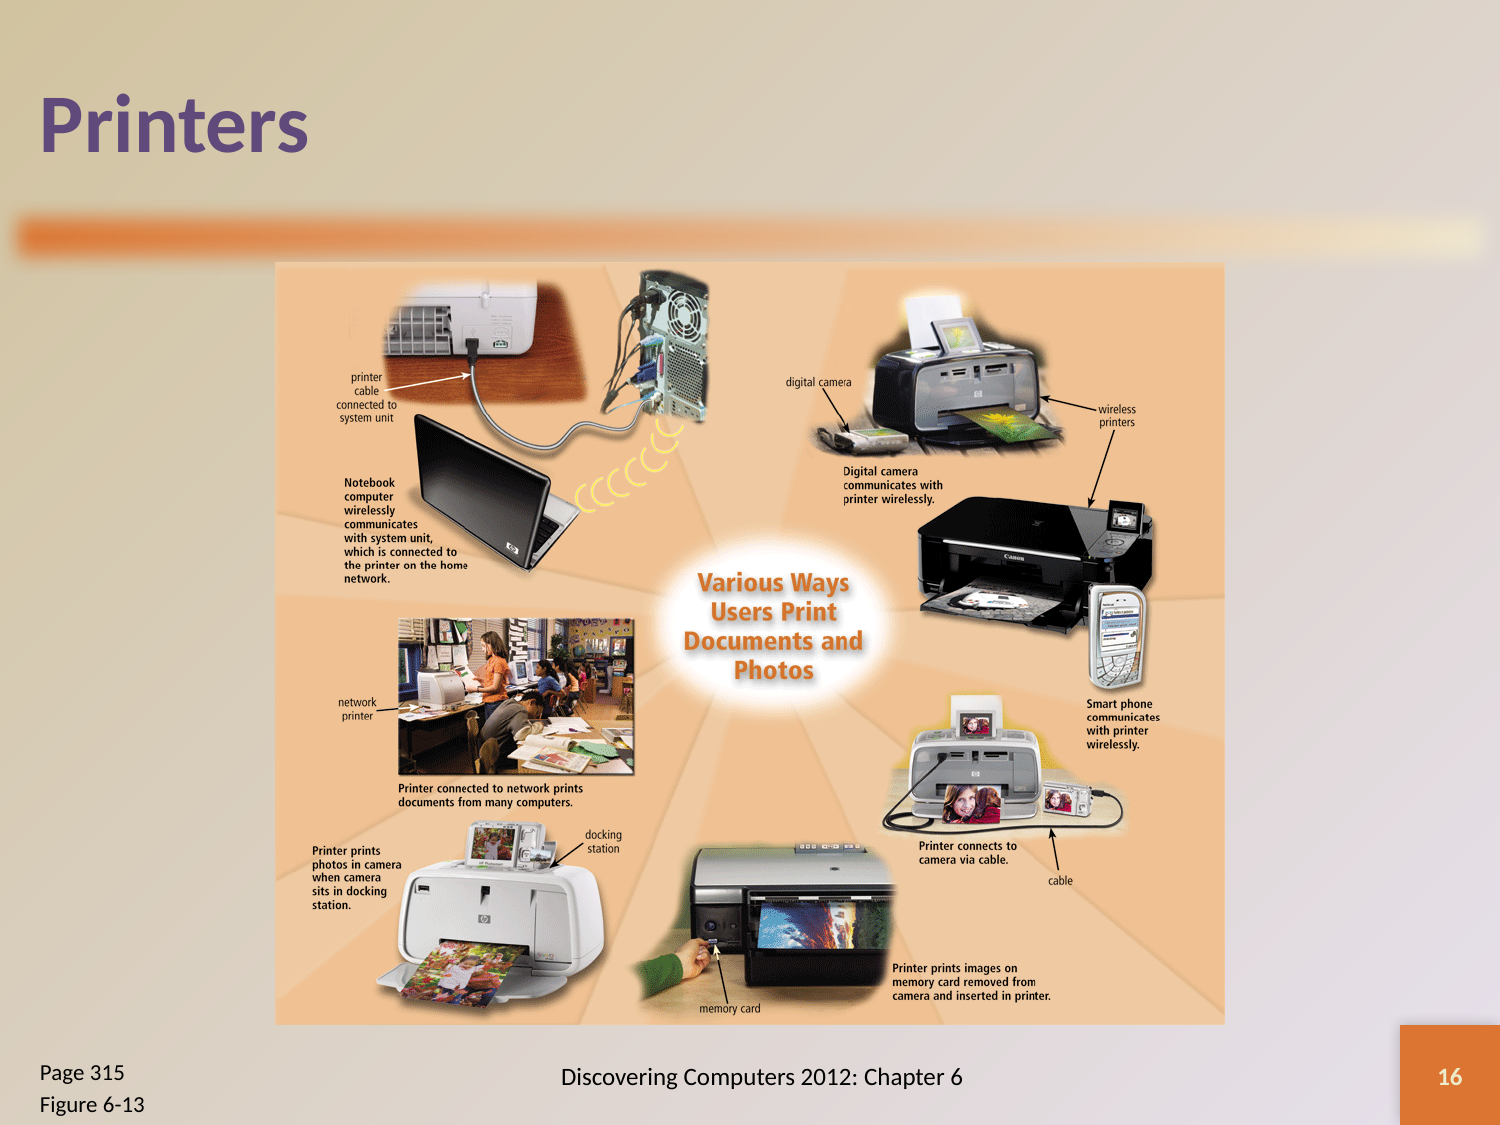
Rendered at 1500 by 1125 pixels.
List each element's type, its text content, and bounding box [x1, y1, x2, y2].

footer Discovering Computers 2012: Chapter 6 [450, 1037, 1075, 1113]
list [275, 262, 1225, 1026]
slide_number 16 [1400, 1025, 1500, 1125]
title Printers [24, 24, 1475, 213]
list Page 315 Figure 6-13 [24, 1050, 300, 1125]
